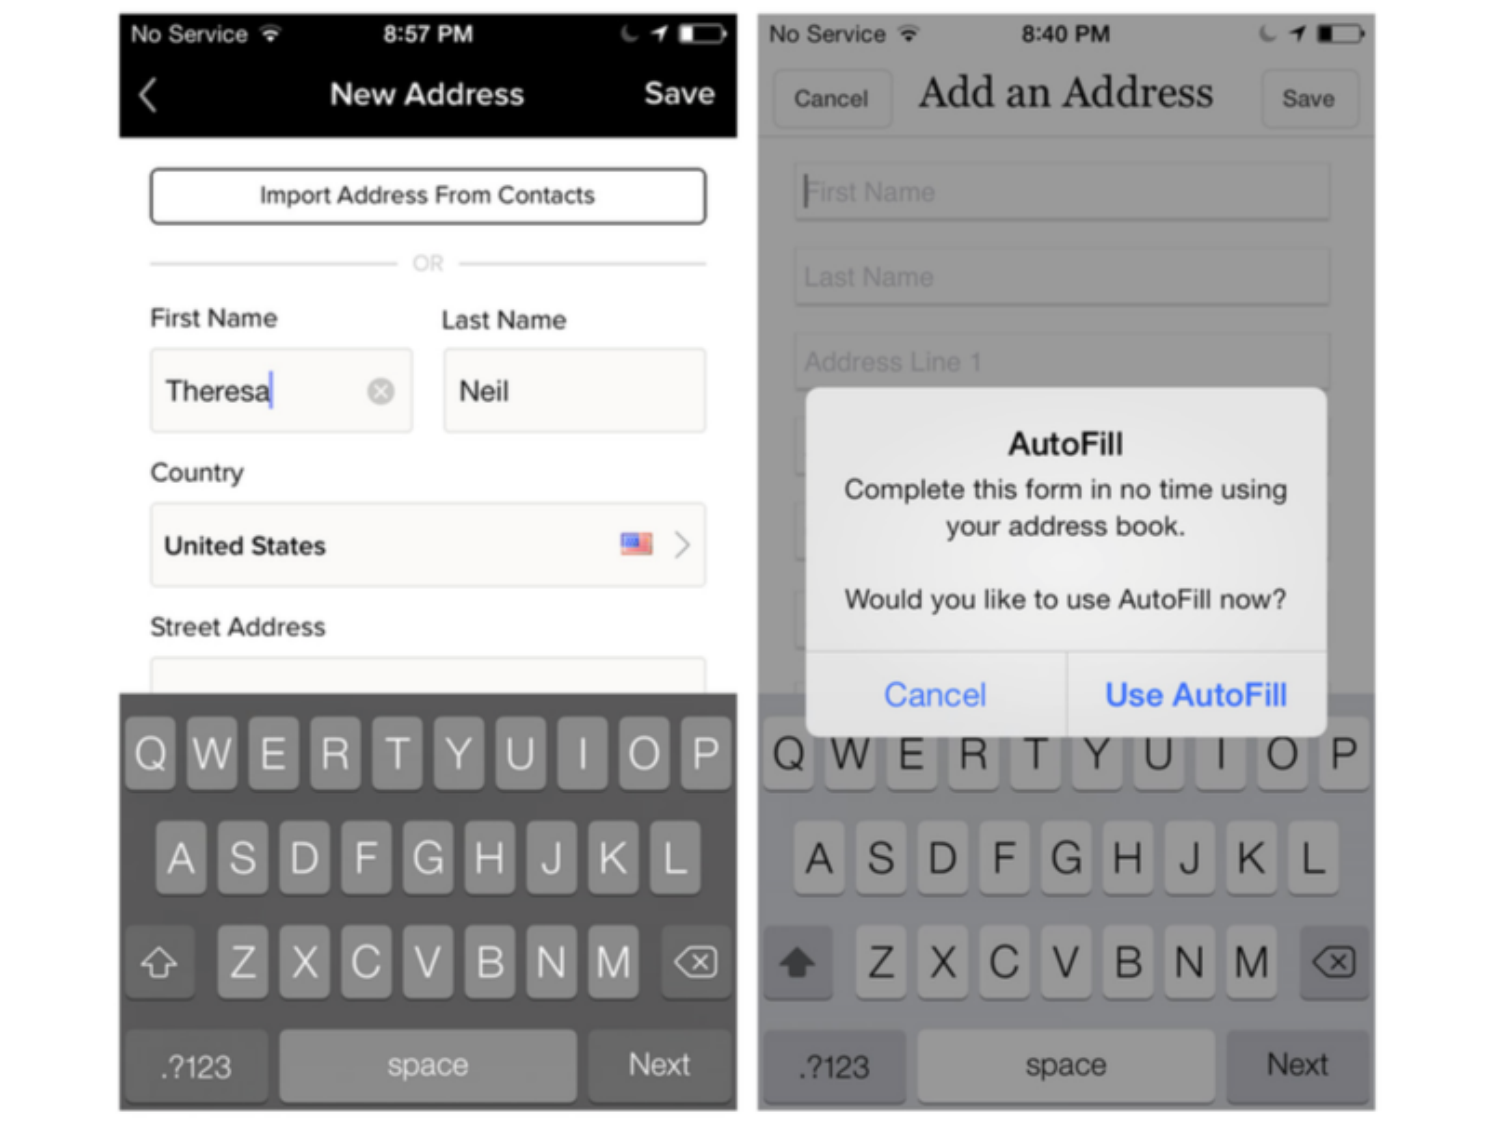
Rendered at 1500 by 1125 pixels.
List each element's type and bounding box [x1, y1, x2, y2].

picture [109, 0, 1390, 1125]
